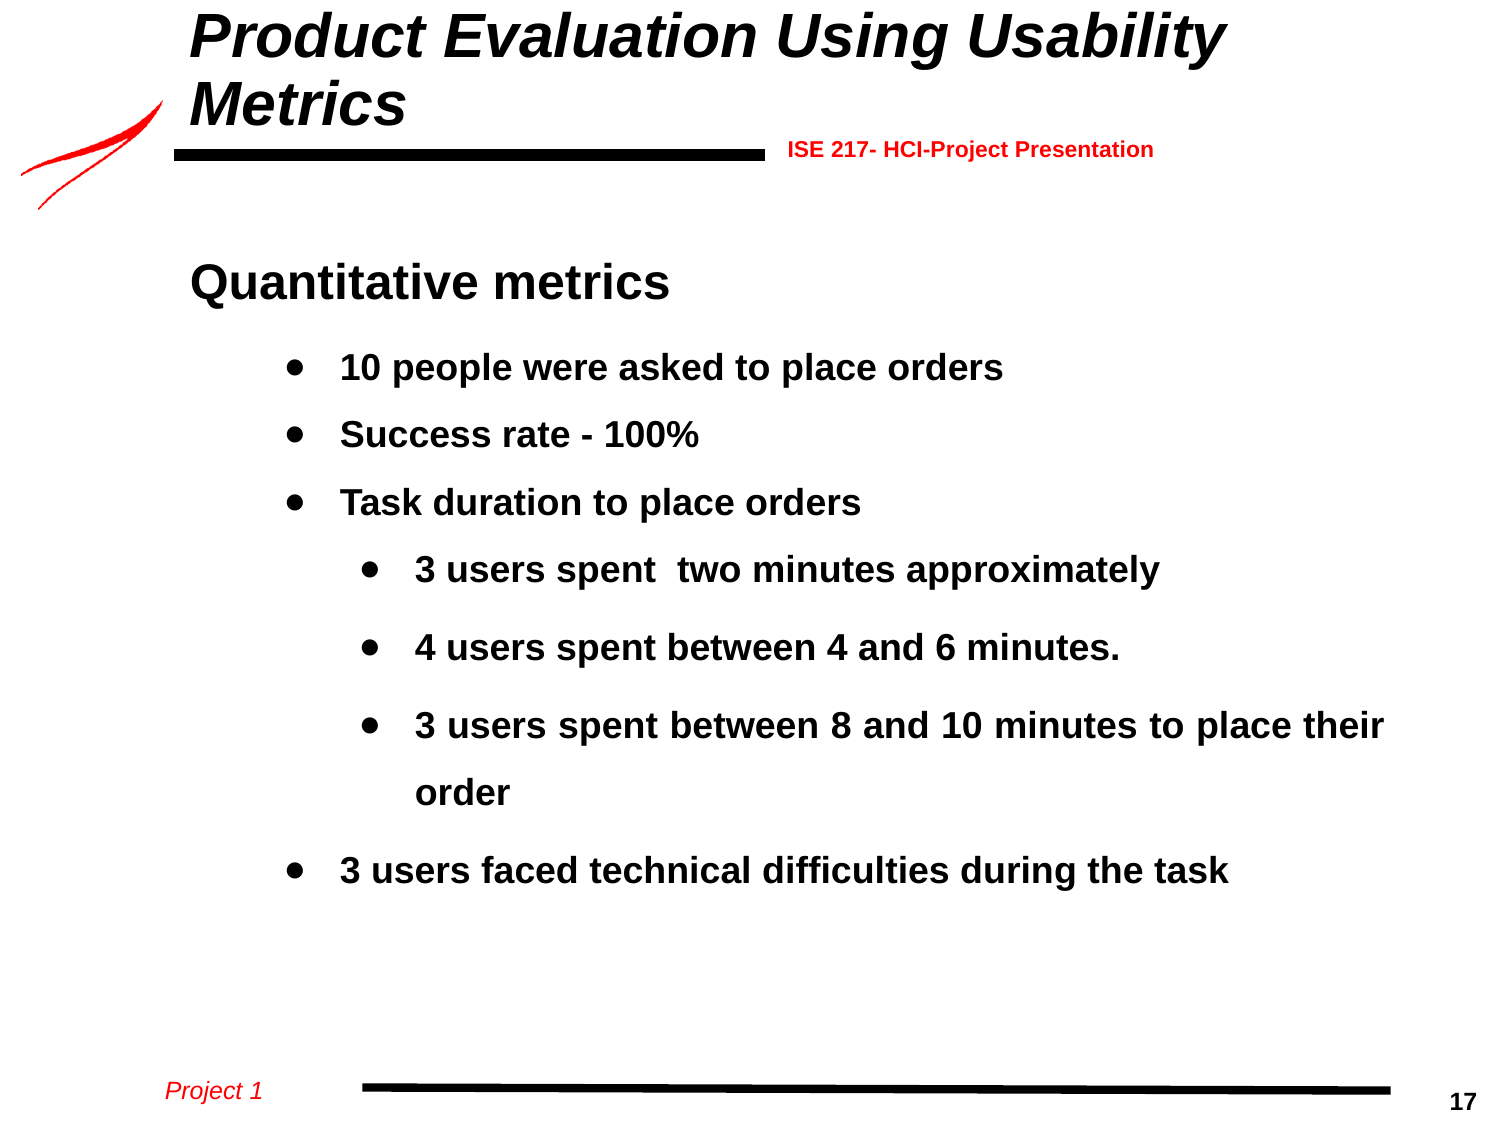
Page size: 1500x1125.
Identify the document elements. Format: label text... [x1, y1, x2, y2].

title Product Evaluation Using Usability Metrics [174, 12, 1400, 131]
list Quantitative metrics 10 people were asked to place orders Success rate - 100% Task duration to place orders 3 users spent two minutes approximately 4 users spent between 4 and 6 minutes. 3 users spent between 8 and 10 minutes to place their order 3 users faced technical difficulties during the task [174, 212, 1400, 1038]
picture [21, 100, 163, 210]
